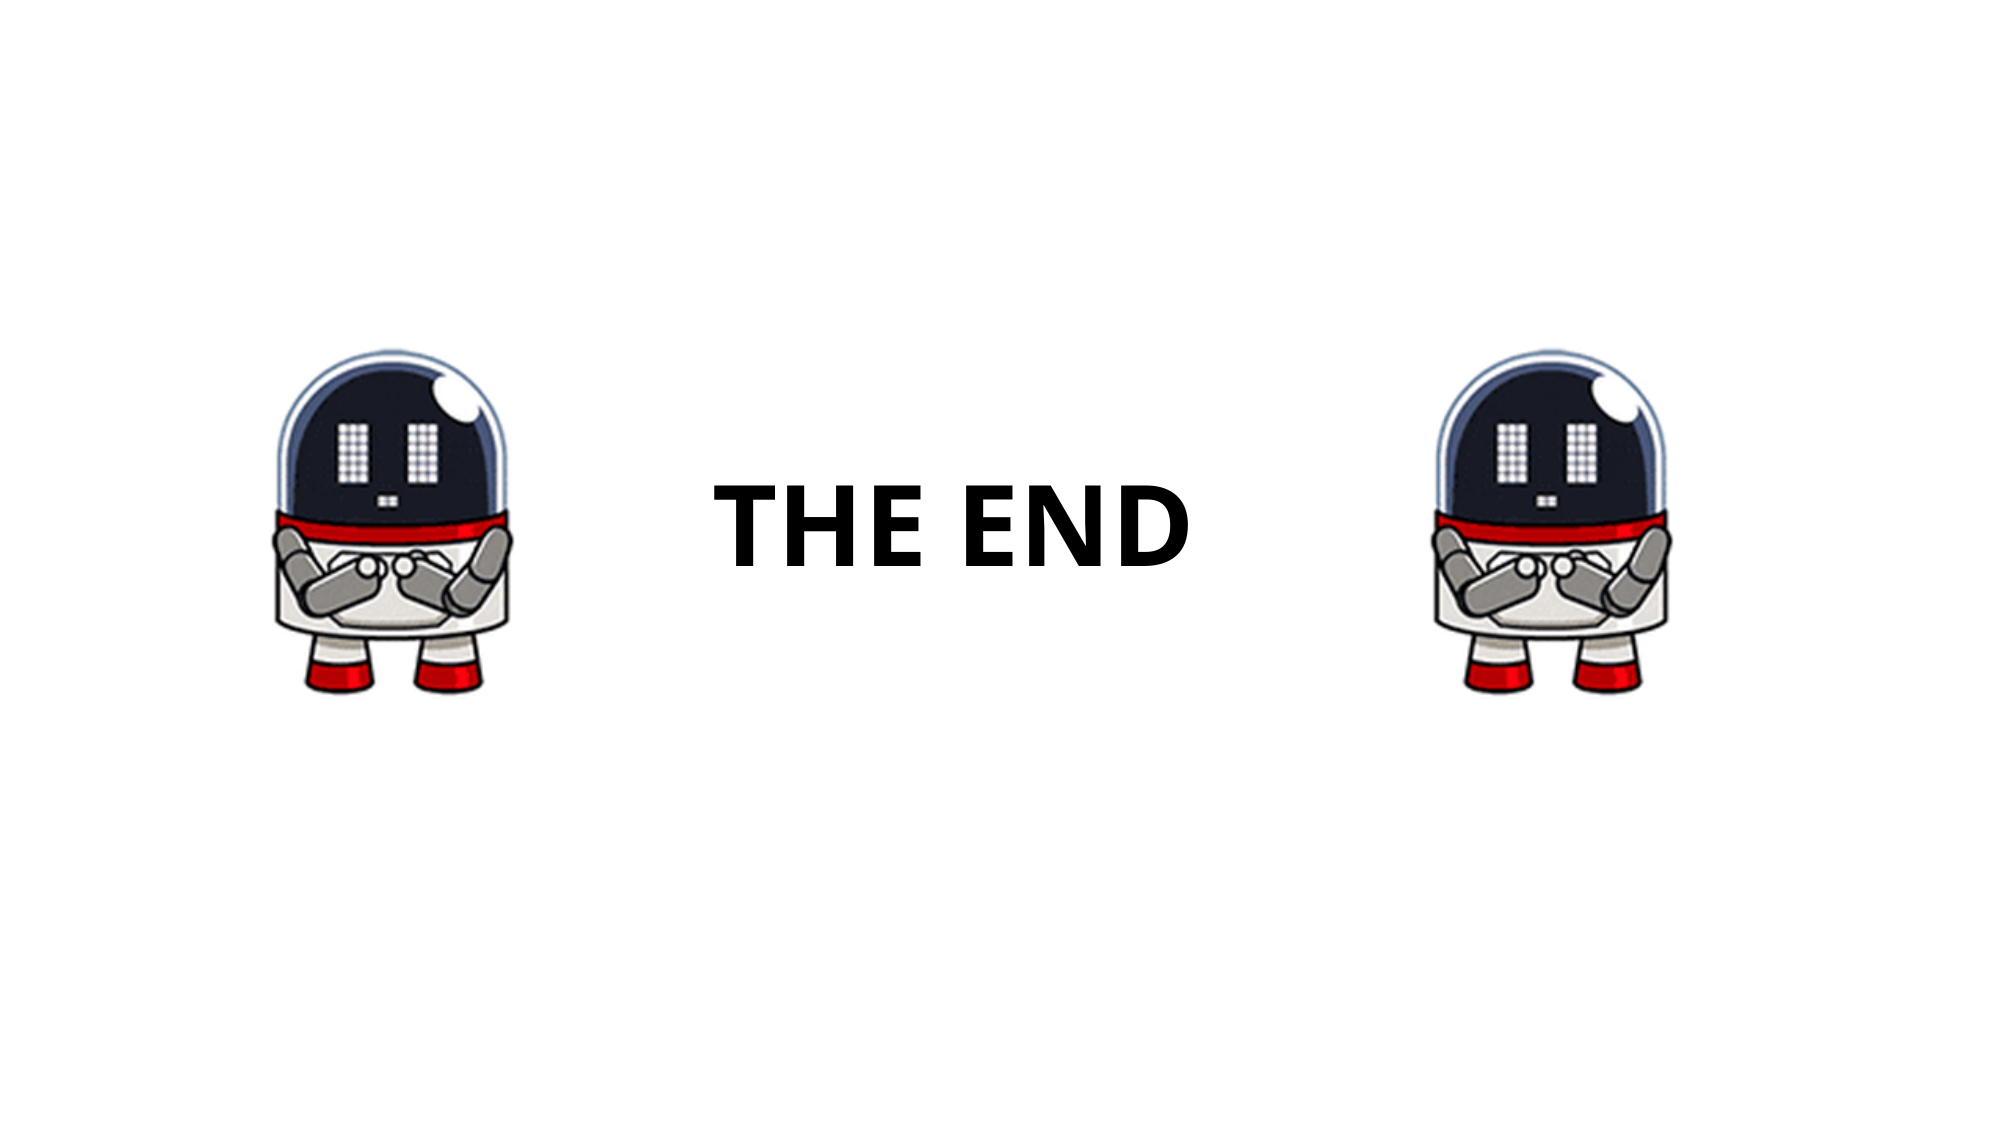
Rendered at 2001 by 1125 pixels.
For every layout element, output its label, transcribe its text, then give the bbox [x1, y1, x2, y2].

picture [1369, 320, 1761, 712]
title THE END [697, 421, 1218, 639]
picture [210, 320, 602, 712]
